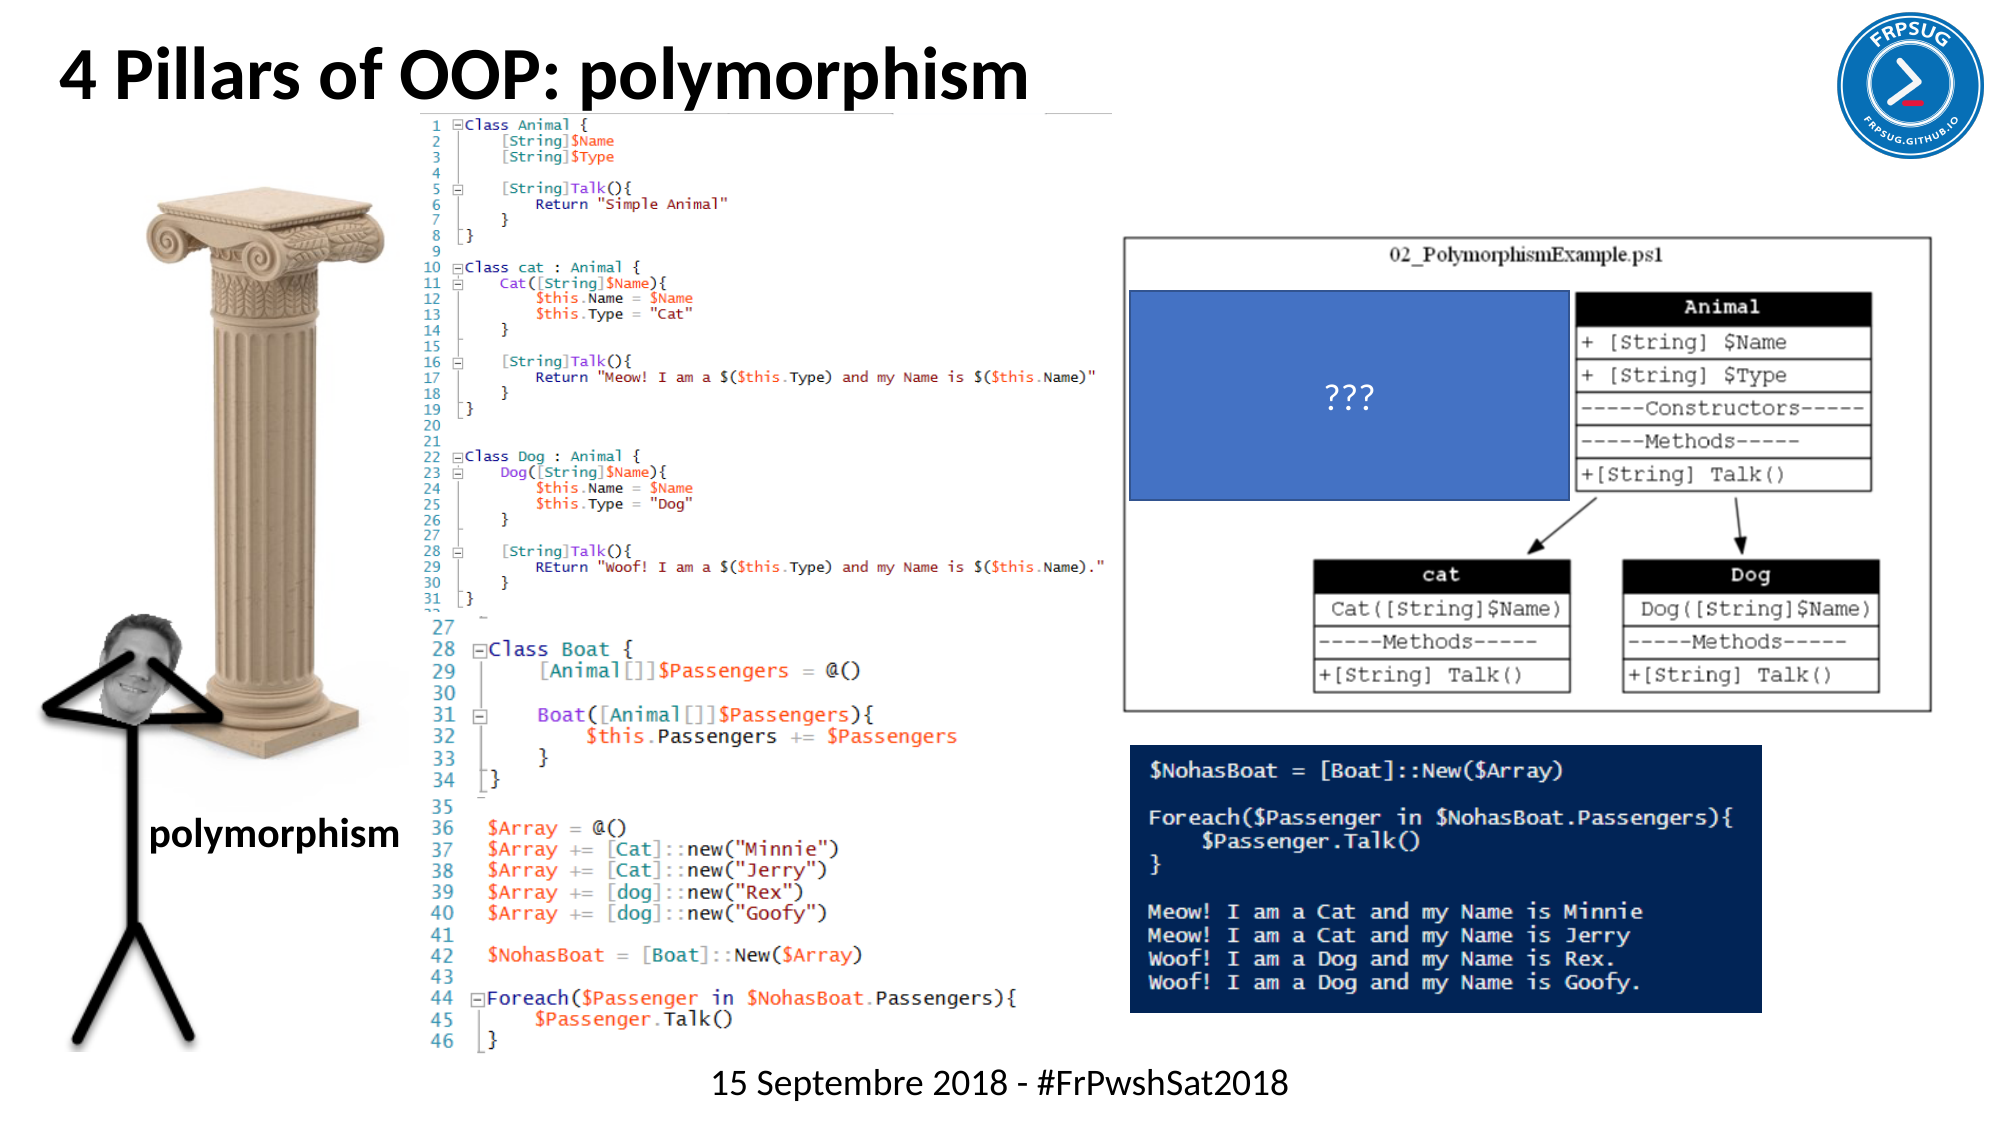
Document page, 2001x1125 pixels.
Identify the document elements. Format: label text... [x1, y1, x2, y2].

picture [1130, 745, 1762, 1013]
text_box 15 Septembre 2018 - #FrPwshSat2018 [0, 1049, 2000, 1125]
list polymorphism [232, 804, 420, 892]
picture [420, 797, 1033, 1065]
picture [420, 113, 1944, 728]
text_box 4 Pillars of OOP: polymorphism [44, 16, 1748, 122]
picture [1836, 11, 1985, 160]
picture [35, 120, 1023, 1052]
